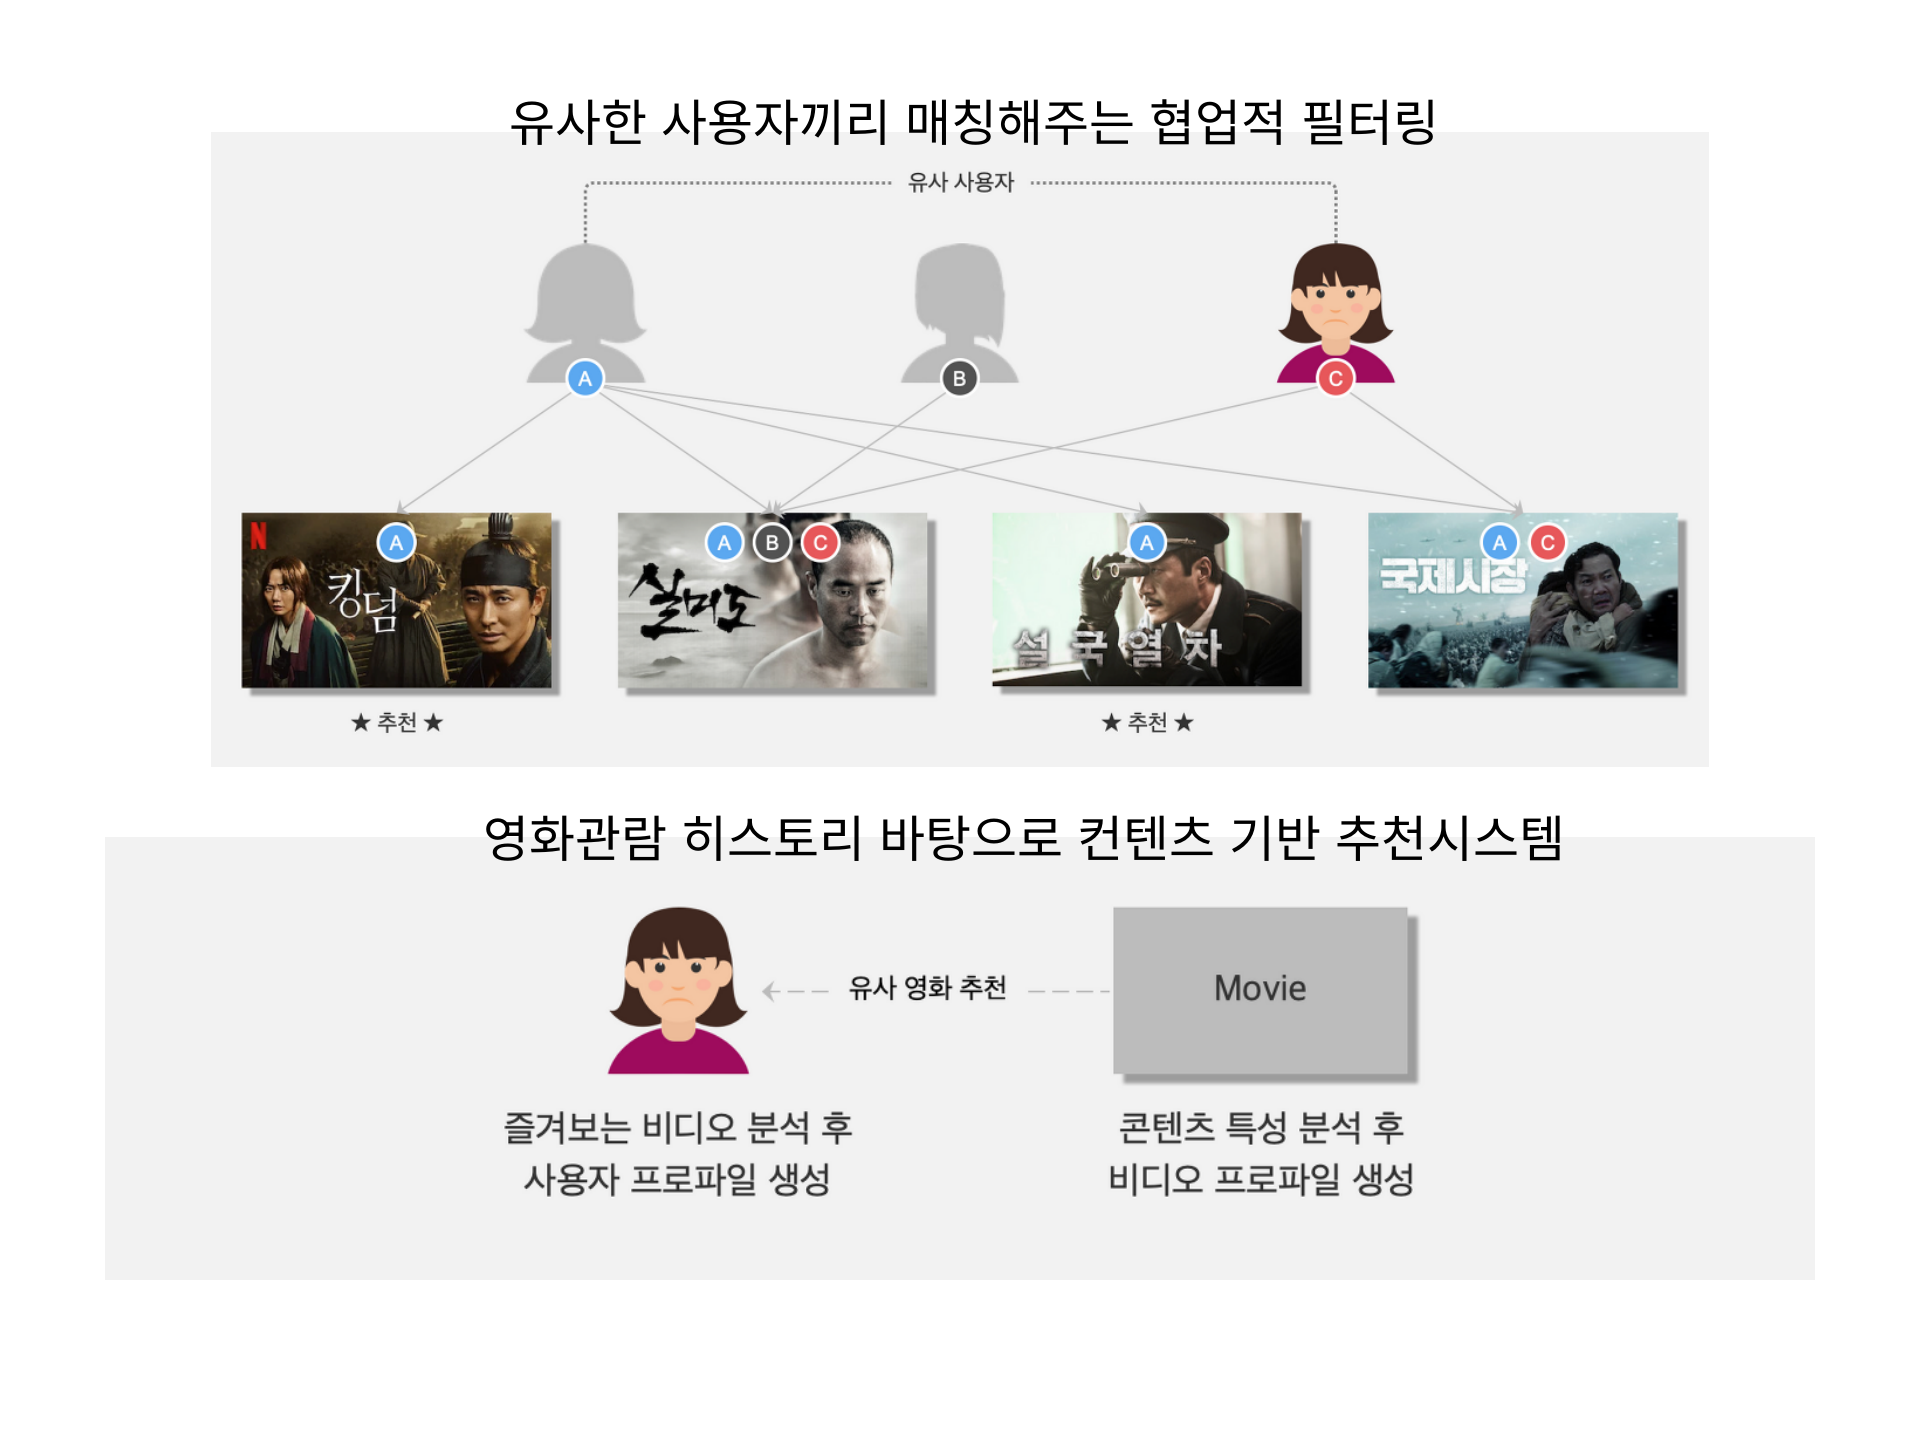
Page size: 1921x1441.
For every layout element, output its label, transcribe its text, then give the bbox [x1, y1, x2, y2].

text_box 영화관람 히스토리 바탕으로 컨텐츠 기반 추천시스템 [468, 799, 1581, 837]
picture [105, 837, 1815, 1280]
text_box 유사한 사용자끼리 매칭해주는 협업적 필터링 [495, 84, 1455, 132]
picture [211, 132, 1709, 767]
